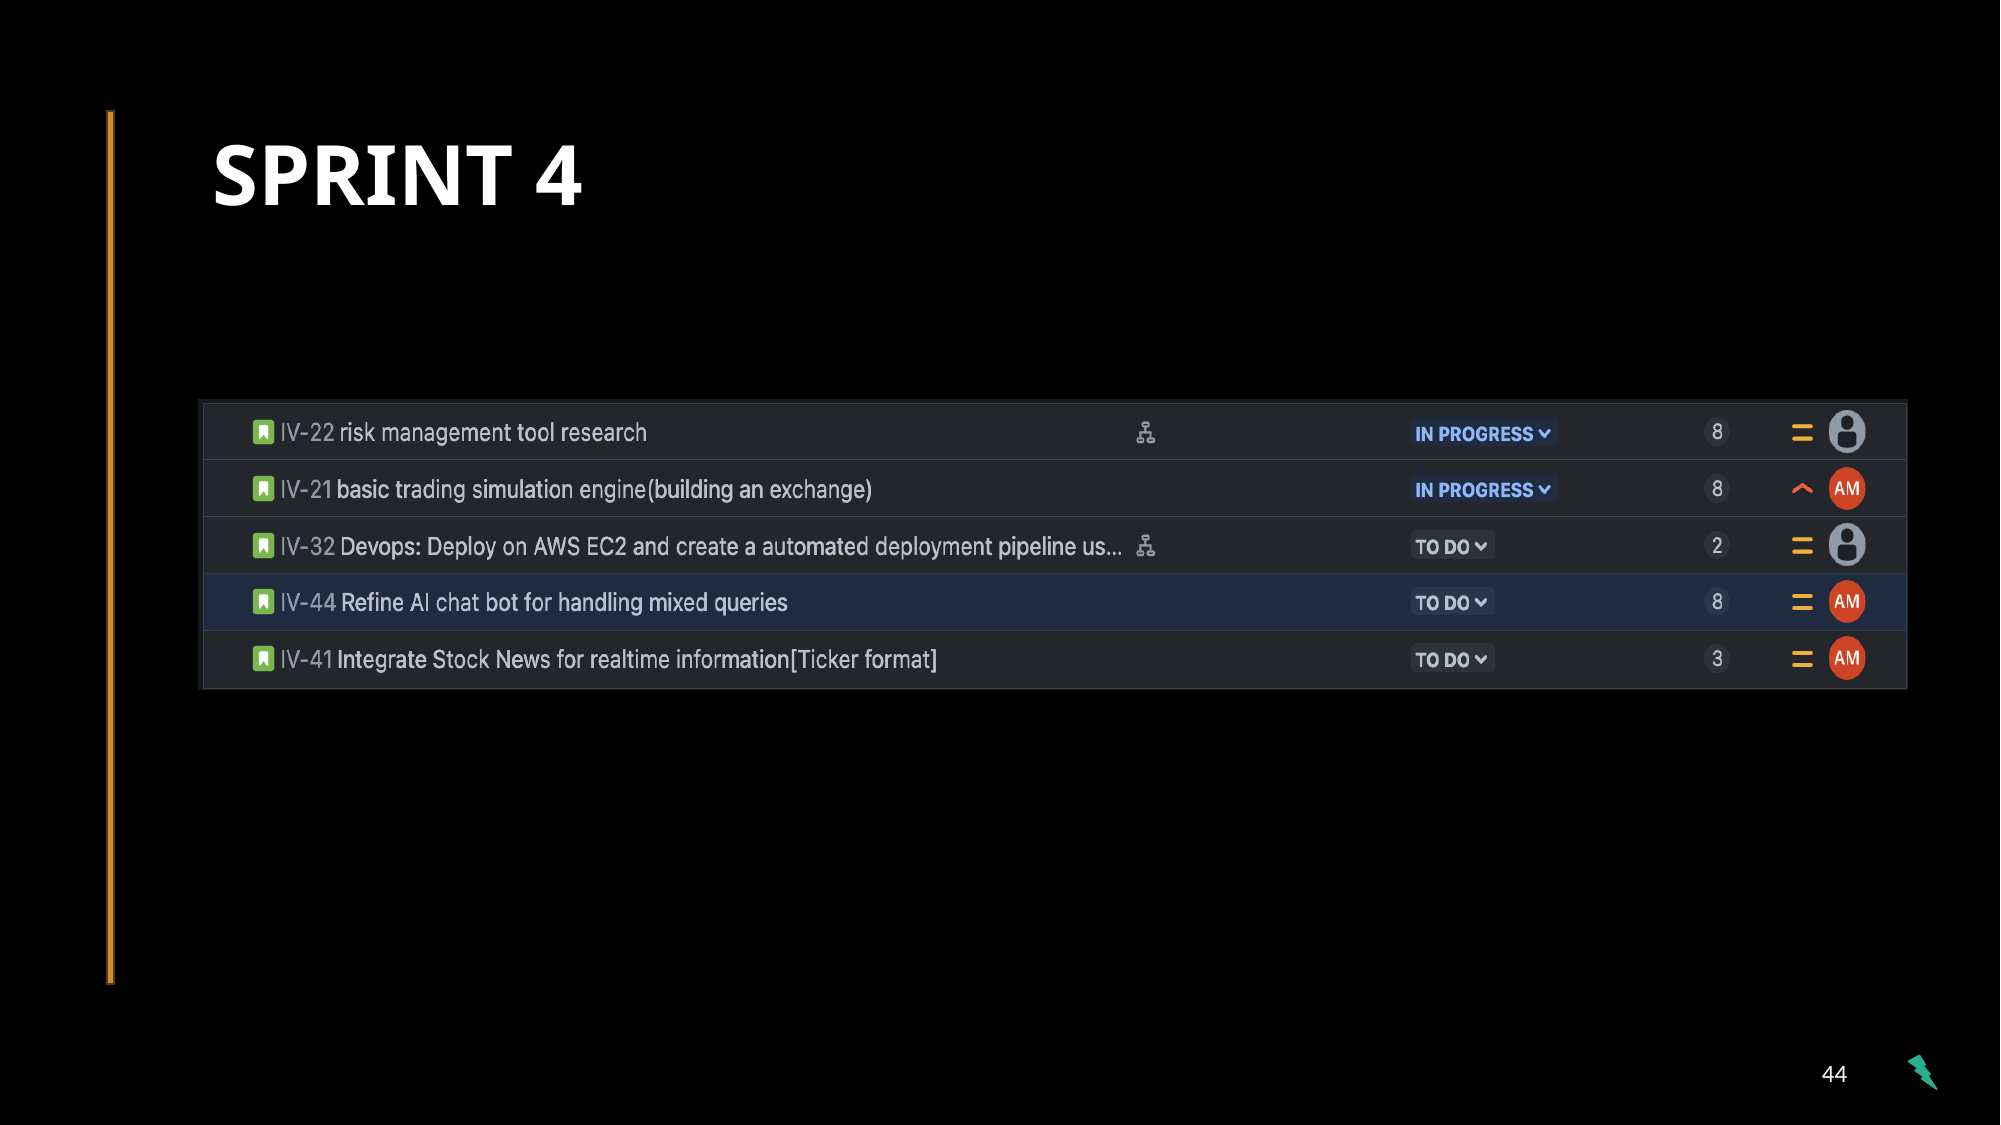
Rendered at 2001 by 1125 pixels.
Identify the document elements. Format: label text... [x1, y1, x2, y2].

slide_number ‹#› [1412, 1042, 1863, 1103]
text_box SPRINT 4 [198, 110, 665, 232]
text_box [1908, 1055, 1937, 1090]
text_box [106, 110, 115, 985]
picture [197, 398, 1908, 690]
